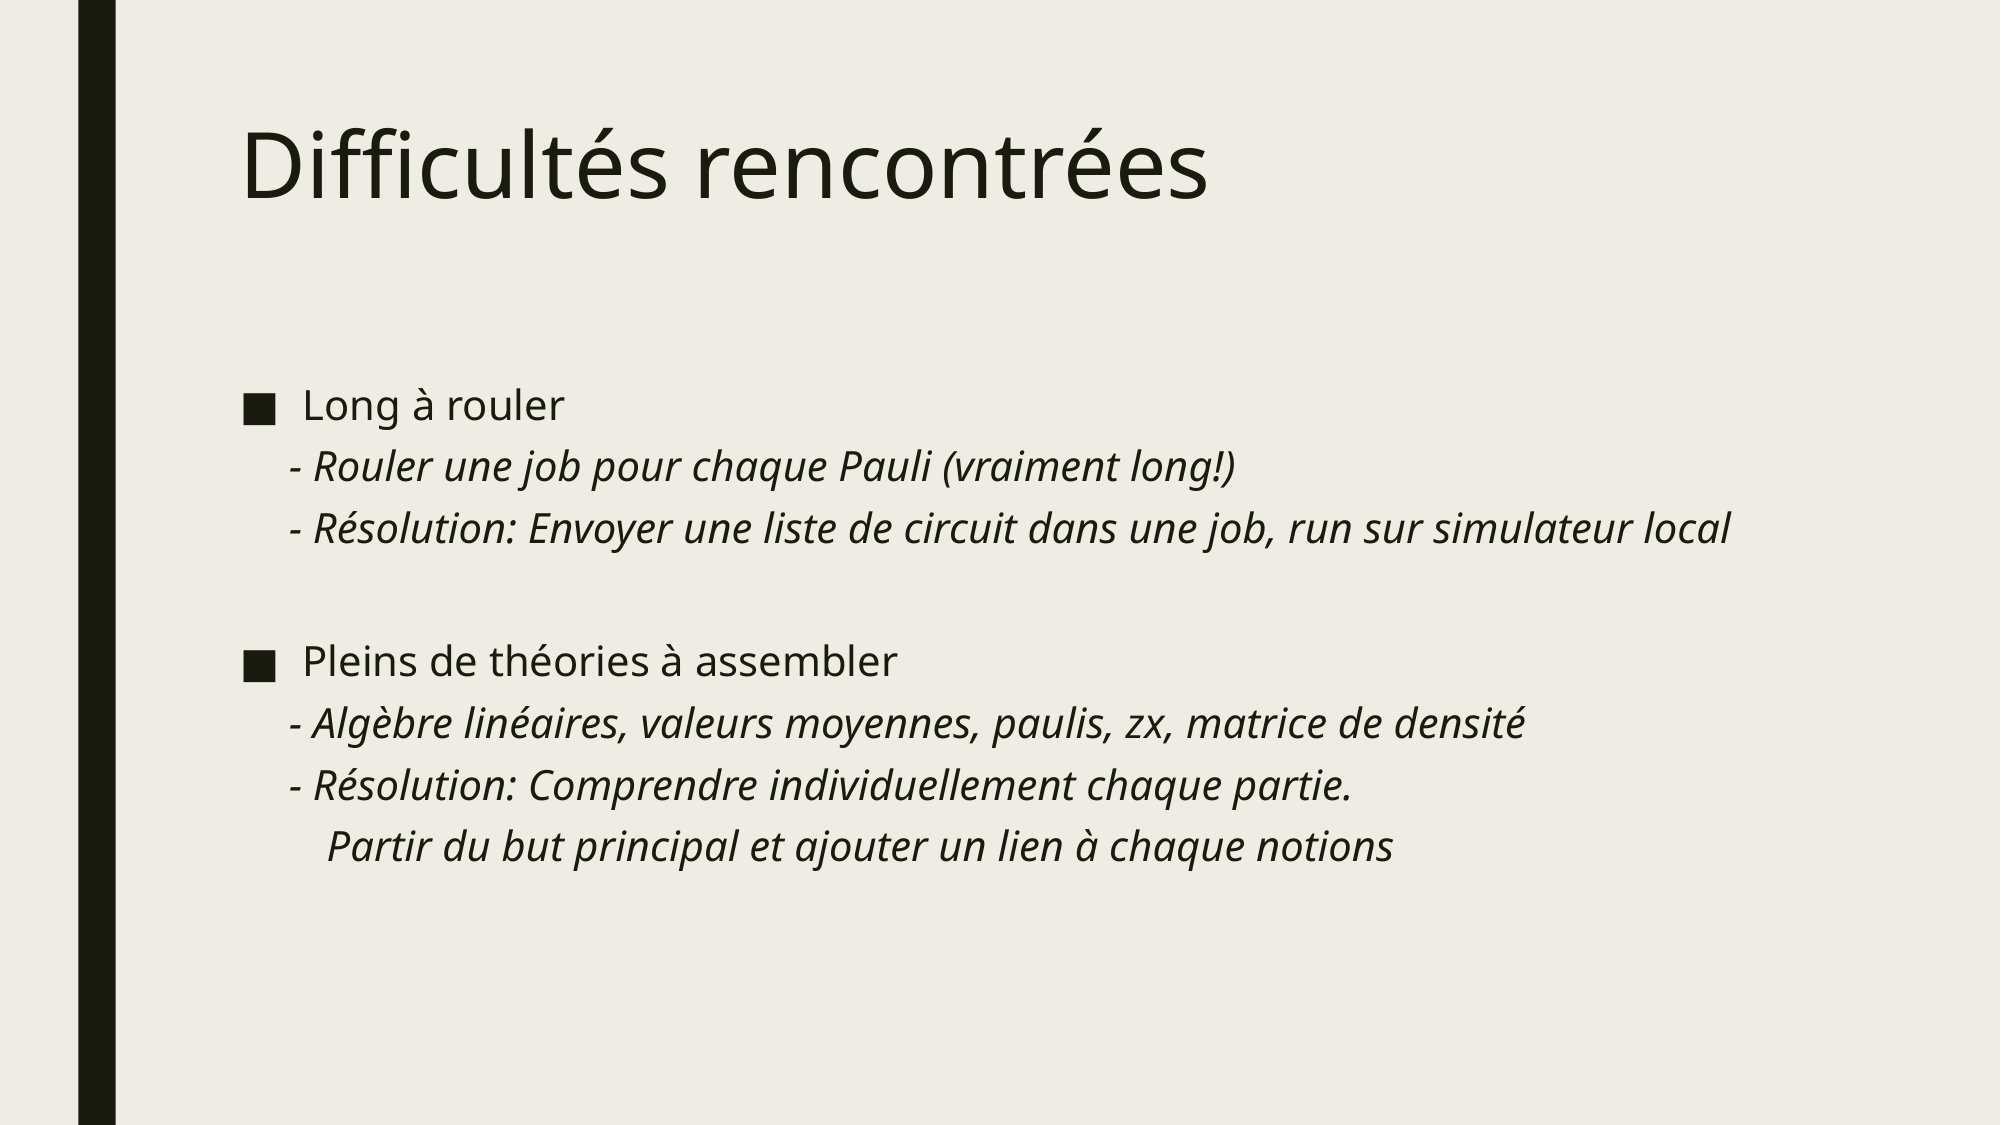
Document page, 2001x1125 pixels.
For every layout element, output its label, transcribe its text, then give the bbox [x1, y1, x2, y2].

list Long à rouler - Rouler une job pour chaque Pauli (vraiment long!) - Résolution: Envoyer une liste de circuit dans une job, run sur simulateur local Pleins de théories à assembler - Algèbre linéaires, valeurs moyennes, paulis, zx, matrice de densité - Résolution: Comprendre individuellement chaque partie. Partir du but principal et ajouter un lien à chaque notions [225, 375, 1800, 963]
title Difficultés rencontrées [225, 112, 1800, 357]
